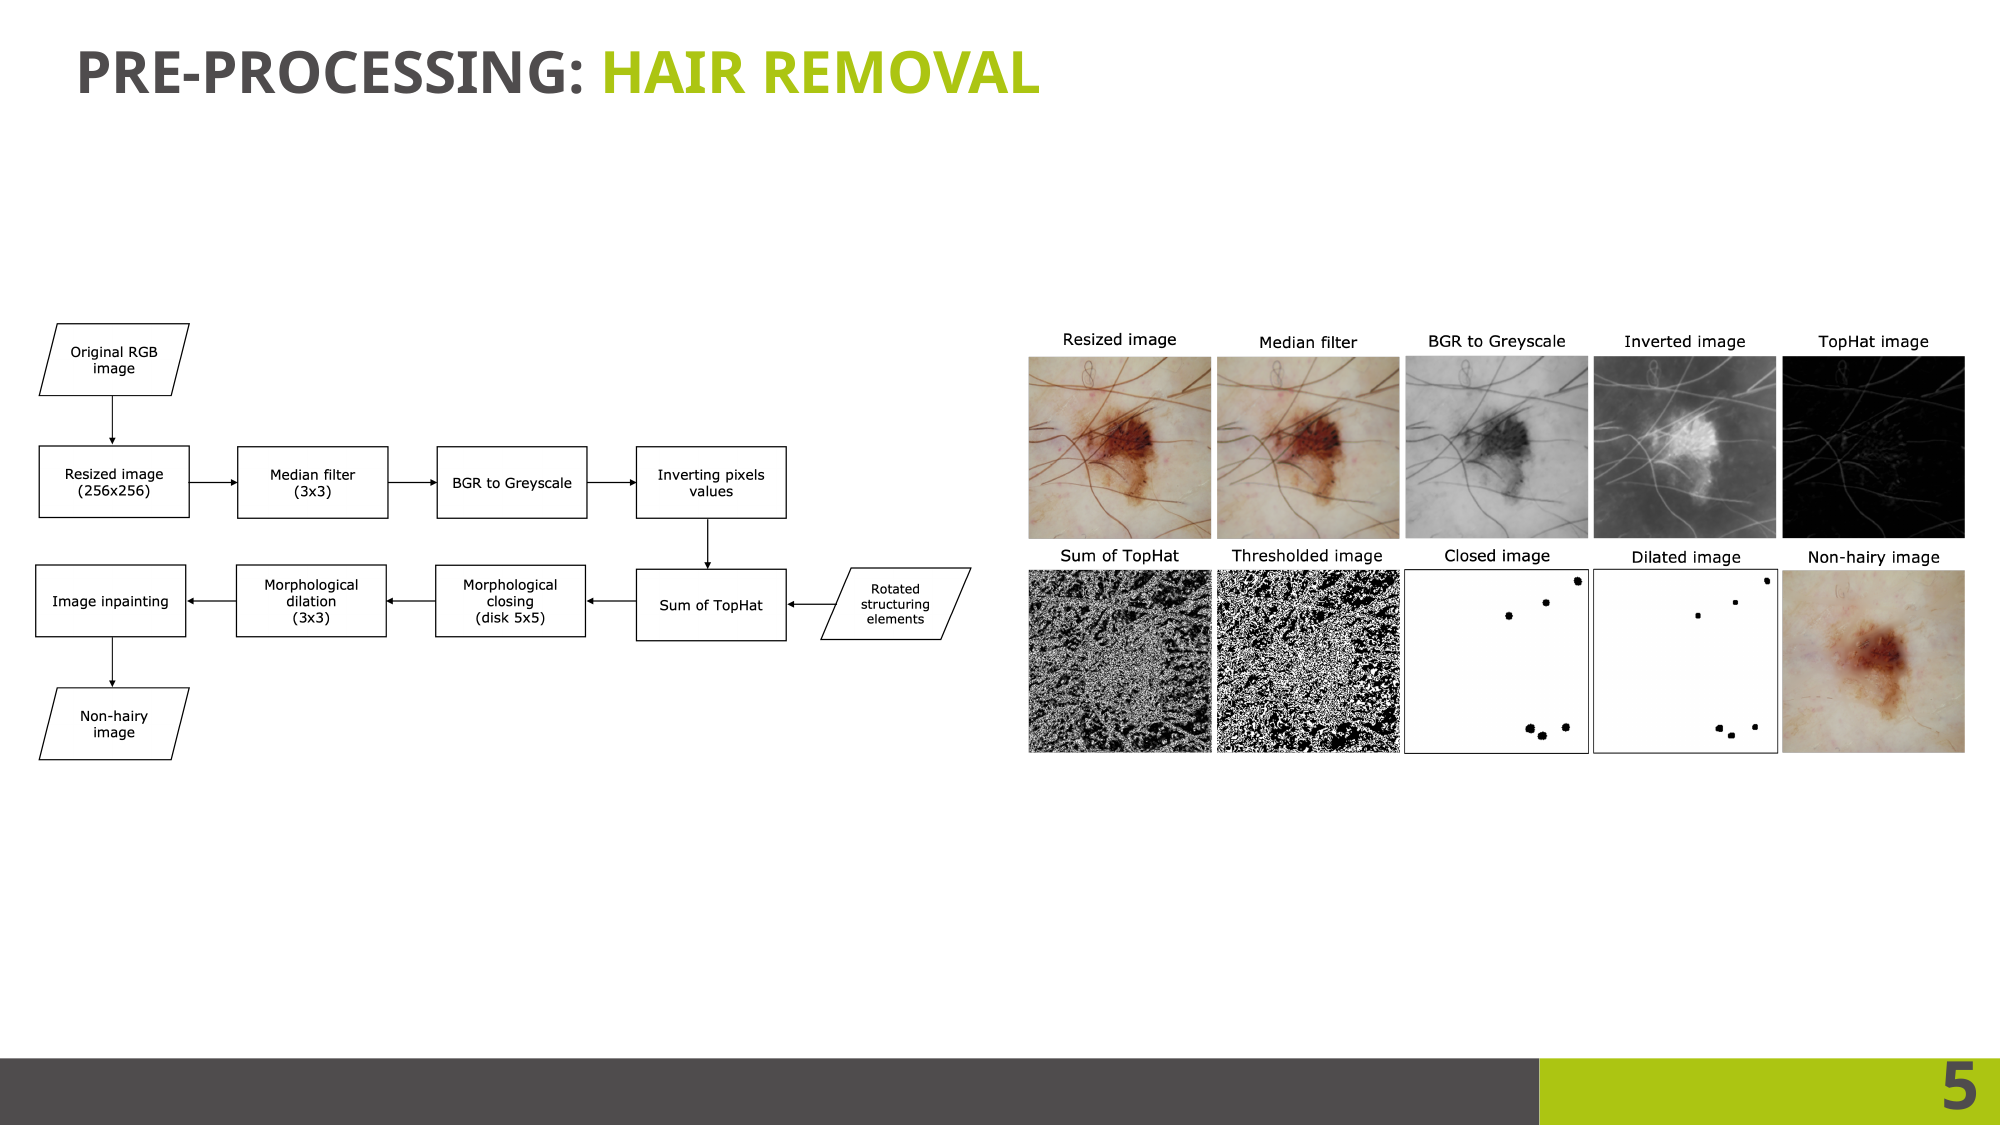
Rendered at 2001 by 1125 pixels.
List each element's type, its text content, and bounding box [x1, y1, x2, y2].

picture [1027, 323, 1966, 755]
text_box PRE-PROCESSING: HAIR REMOVAL [60, 27, 1807, 113]
slide_number 5 [1544, 1058, 1995, 1119]
text_box [0, 1057, 1538, 1125]
picture [34, 323, 972, 761]
text_box [1538, 1057, 2000, 1125]
